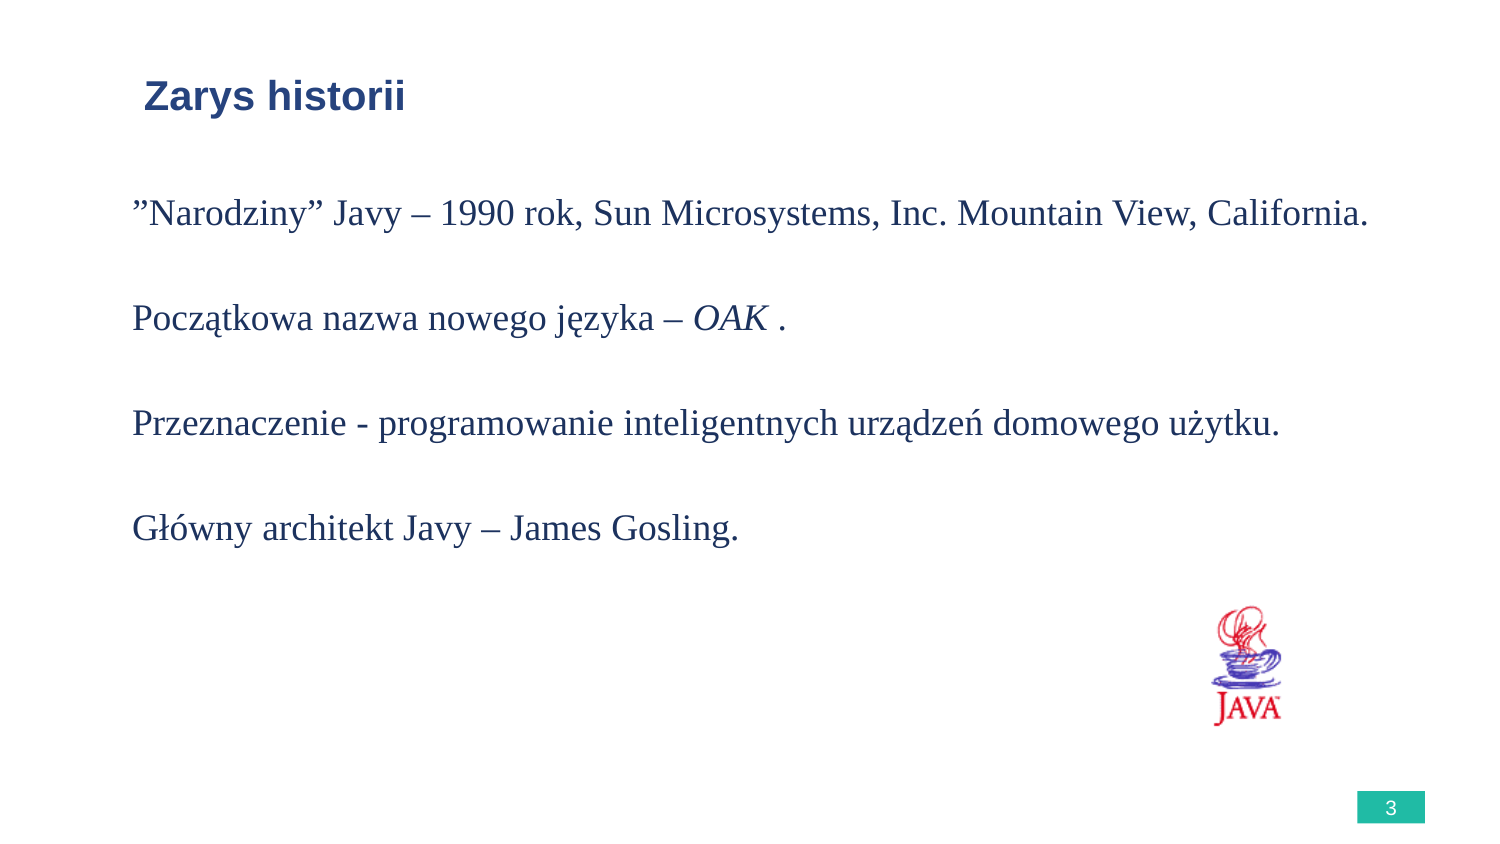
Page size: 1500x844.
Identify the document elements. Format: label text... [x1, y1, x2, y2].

text_box Zarys historii [129, 61, 421, 127]
text_box ”Narodziny” Javy – 1990 rok, Sun Microsystems, Inc. Mountain View, California. Początkowa nazwa nowego języka – OAK . Przeznaczenie - programowanie inteligentnych urządzeń domowego użytku. Główny architekt Javy – James Gosling. [120, 181, 1446, 675]
picture [1210, 604, 1284, 729]
slide_number 3 [1357, 791, 1425, 824]
